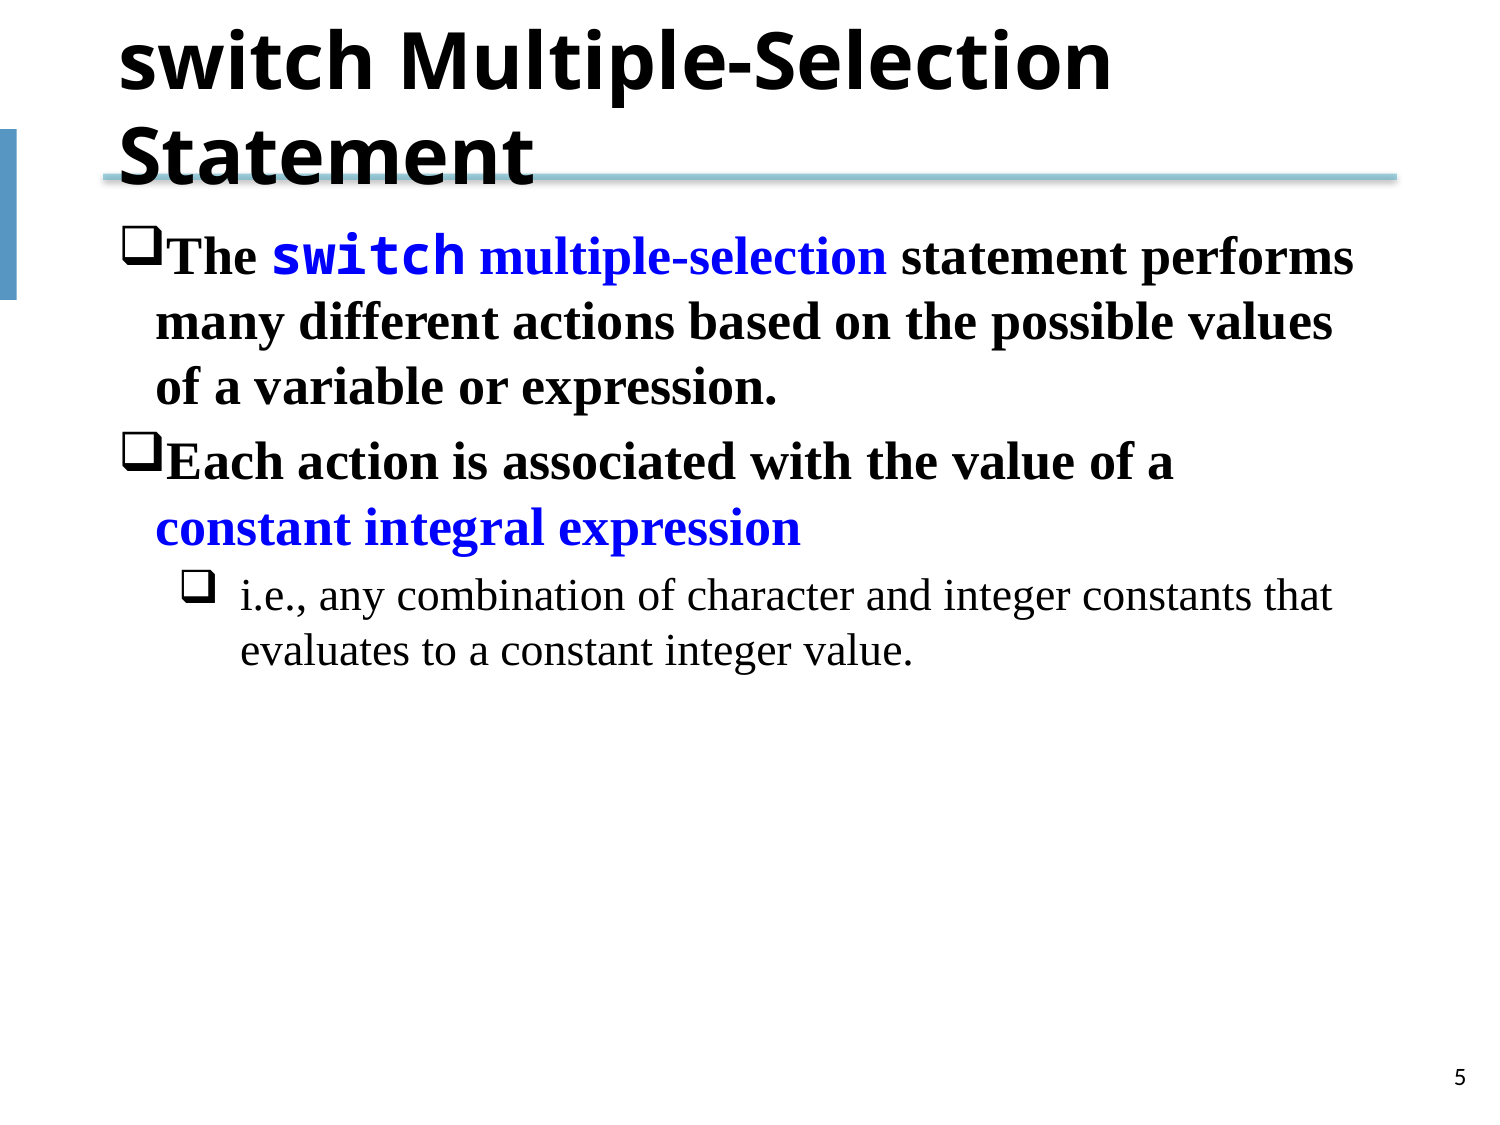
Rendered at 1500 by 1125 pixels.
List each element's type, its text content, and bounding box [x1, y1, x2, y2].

title switch Multiple-Selection Statement [103, 25, 1397, 185]
list The switch multiple-selection statement performs many different actions based on the possible values of a variable or expression. Each action is associated with the value of a constant integral expression i.e., any combination of character and integer constants that evaluates to a constant integer value. [103, 212, 1397, 977]
slide_number 5 [1131, 1045, 1482, 1106]
